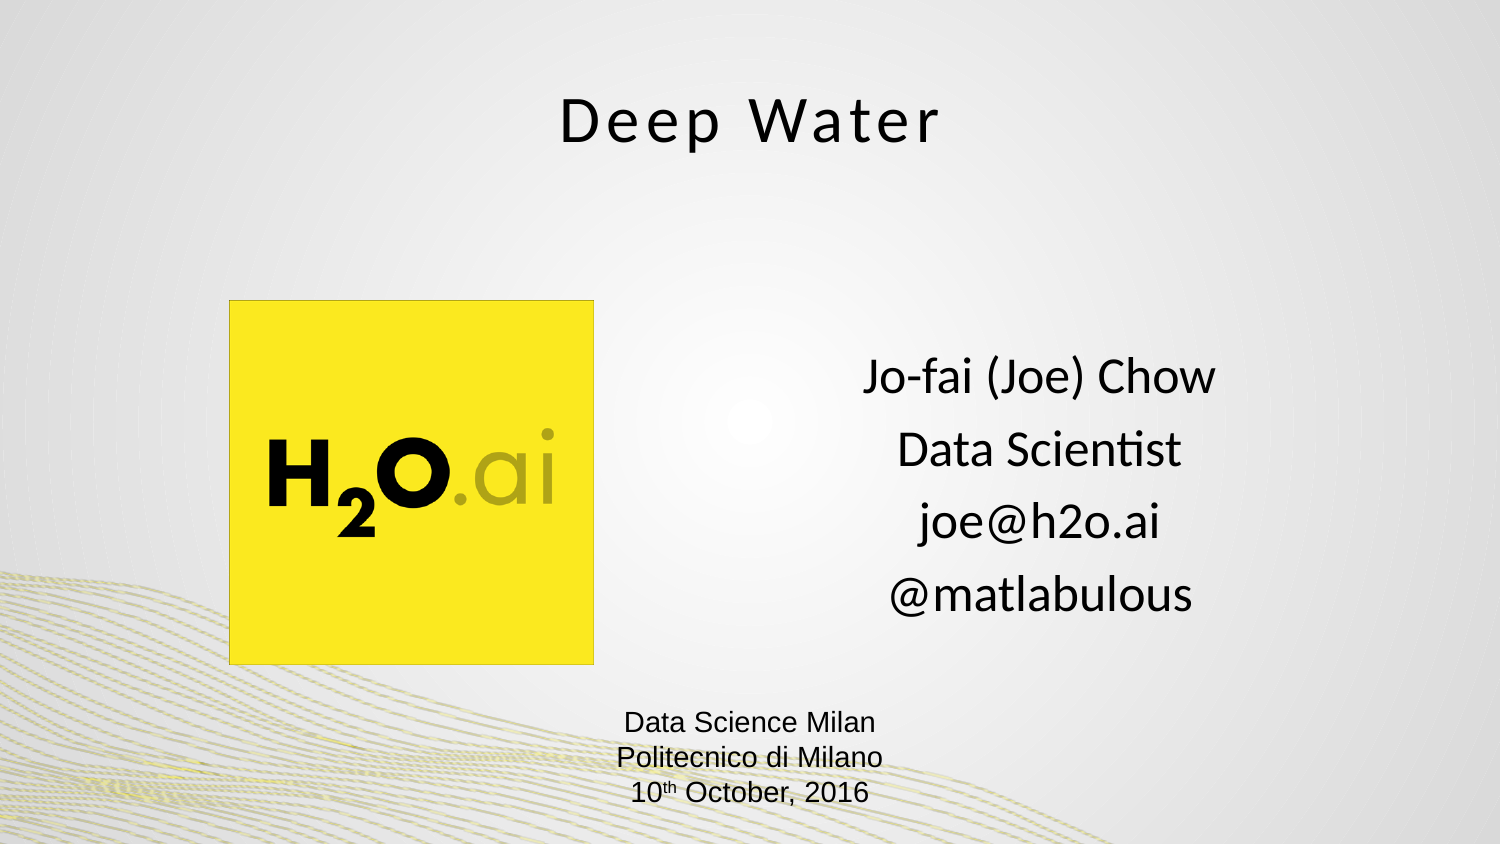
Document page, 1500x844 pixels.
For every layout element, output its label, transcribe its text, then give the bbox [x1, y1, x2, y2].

picture [0, 300, 1224, 844]
subtitle Jo-fai (Joe) Chow Data Scientist joe@h2o.ai @matlabulous [691, 334, 1388, 632]
title Deep Water [112, 38, 1388, 195]
text_box Data Science Milan Politecnico di Milano 10th October, 2016 [465, 696, 1035, 816]
